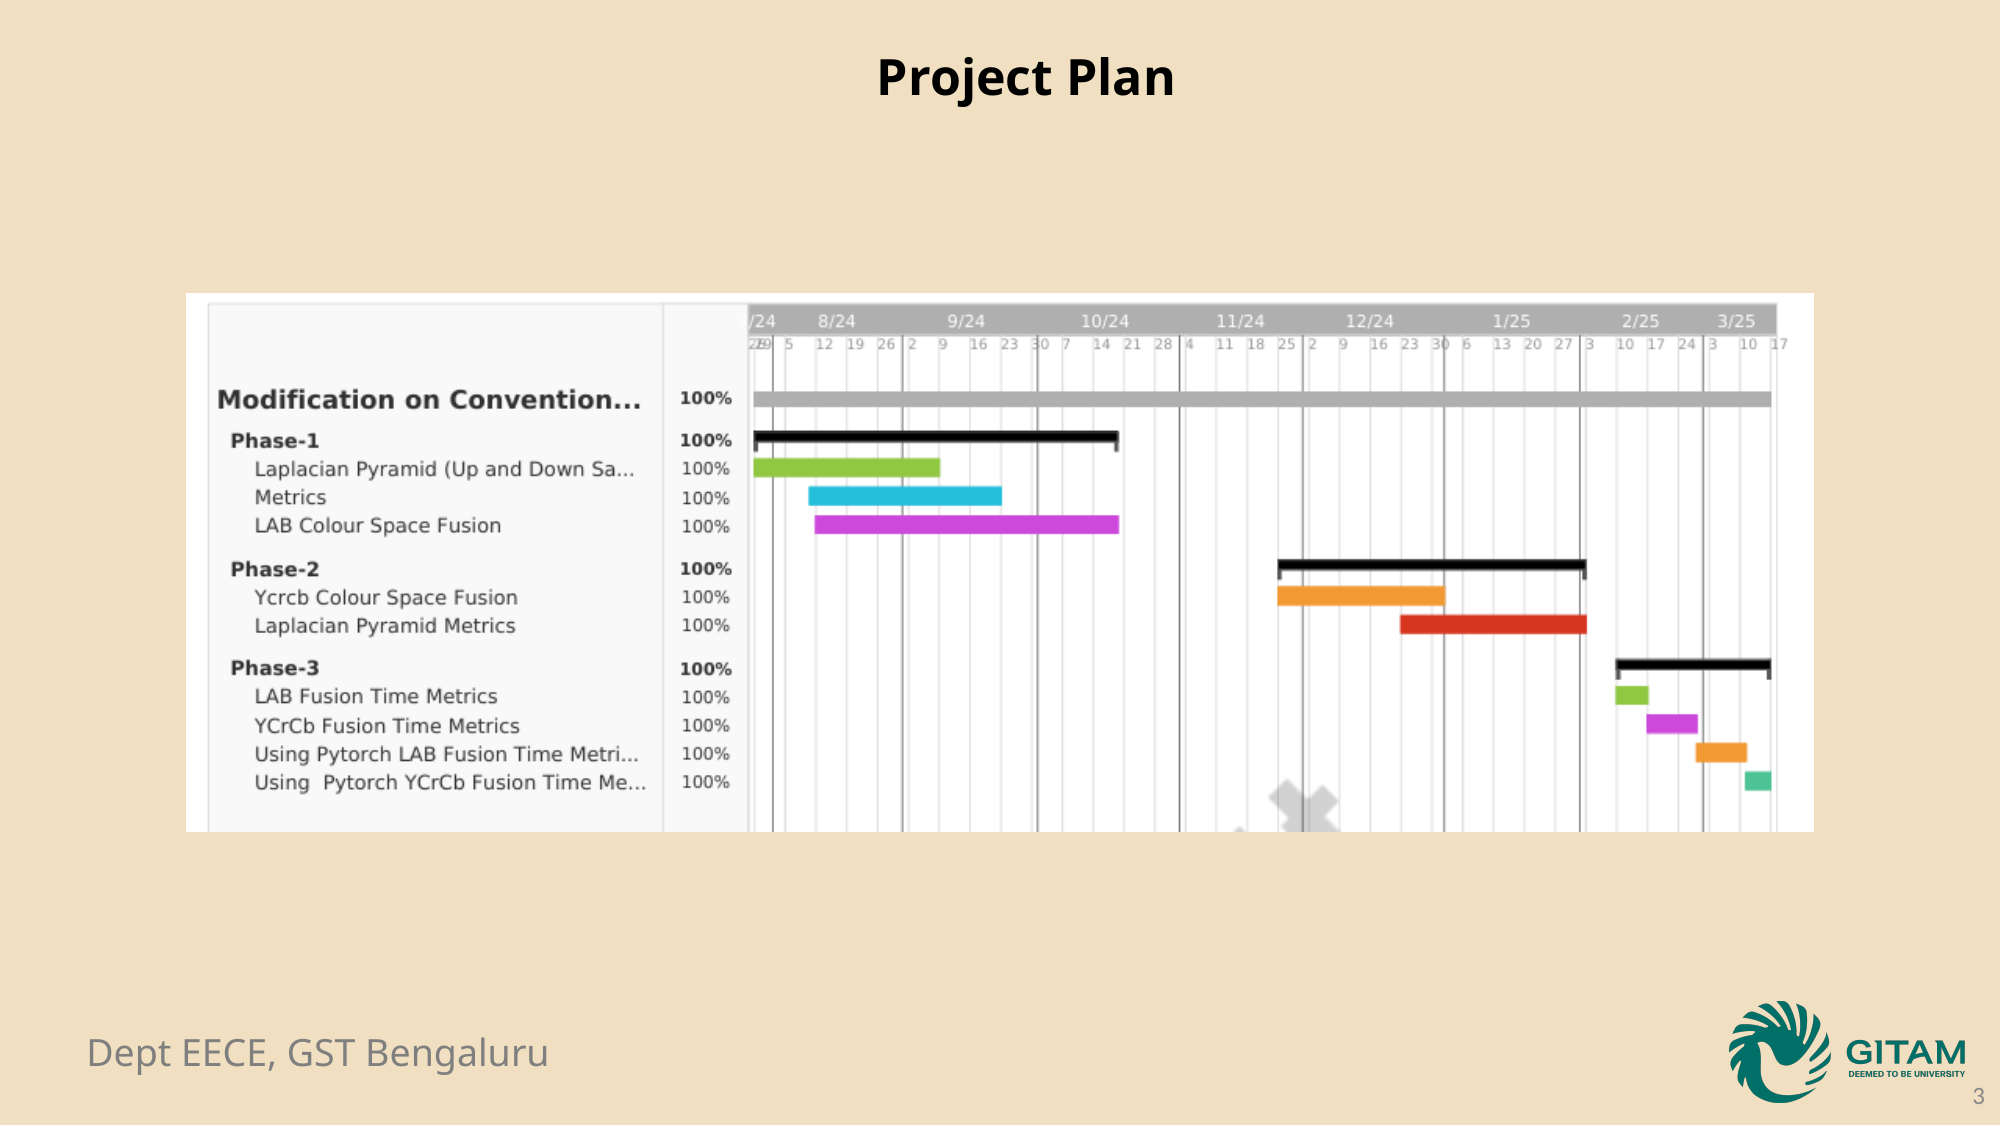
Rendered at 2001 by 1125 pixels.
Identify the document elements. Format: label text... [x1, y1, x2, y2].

picture [186, 293, 1814, 832]
slide_number 3 [1550, 1065, 2000, 1125]
text_box Project Plan [163, 38, 1889, 119]
picture [1729, 1001, 1965, 1065]
